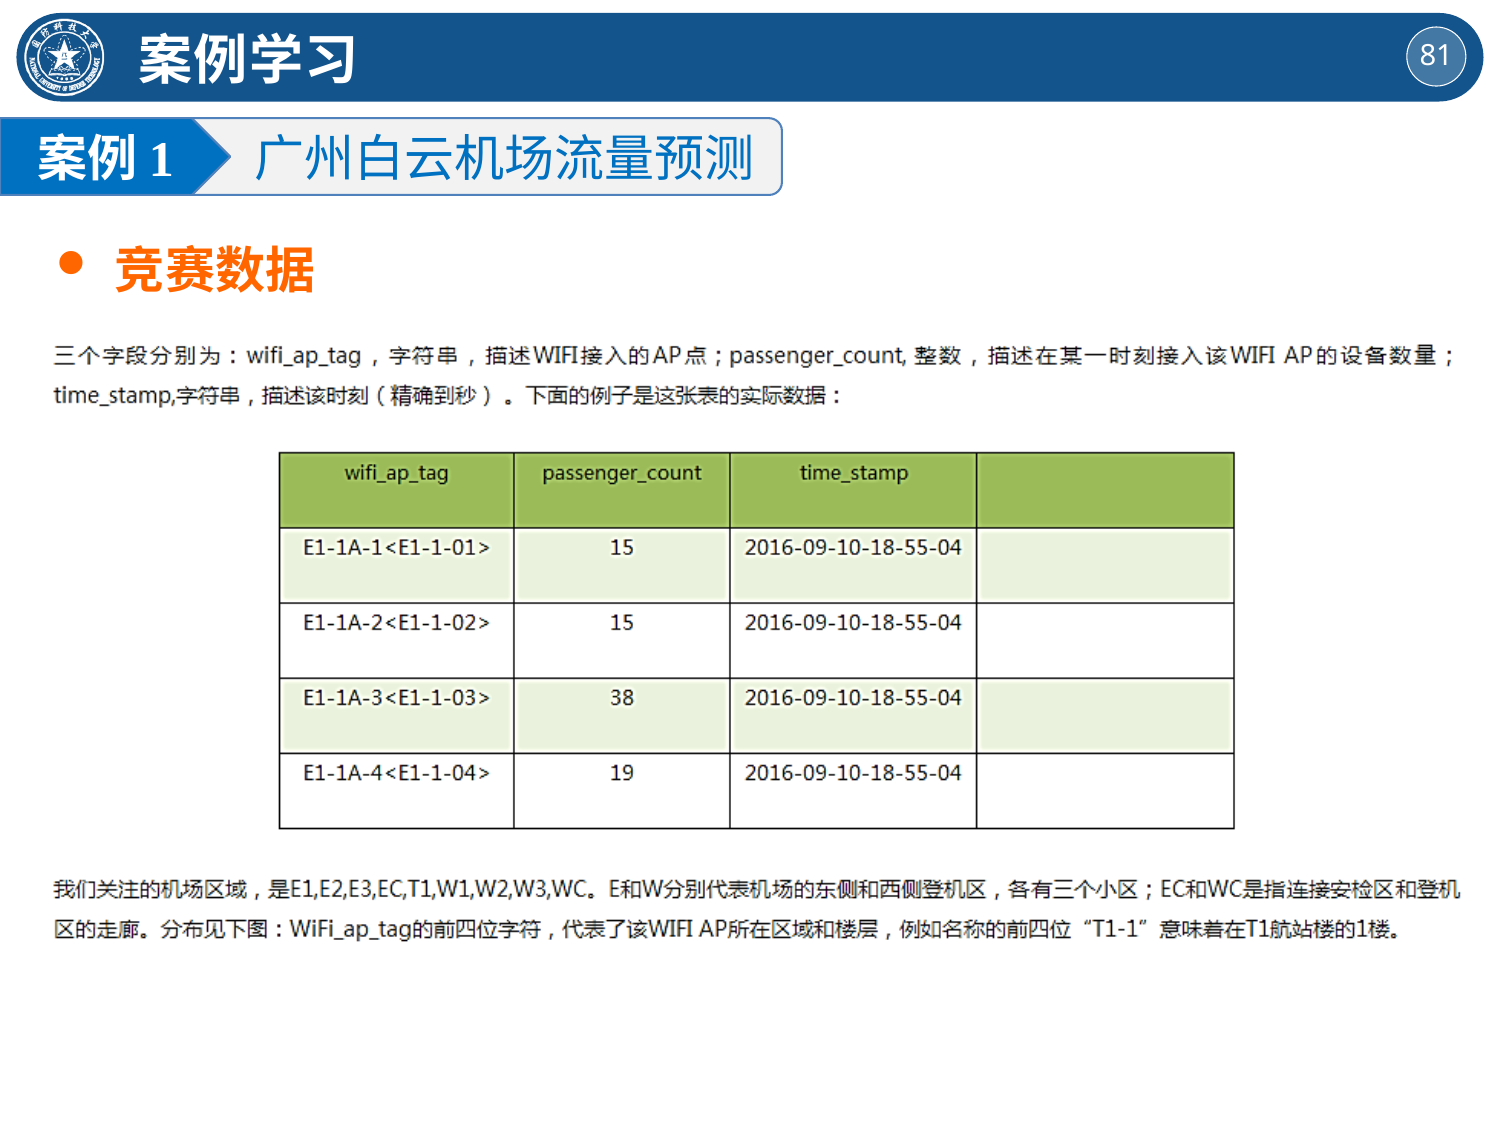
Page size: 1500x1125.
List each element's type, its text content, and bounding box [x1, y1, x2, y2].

text_box 广州白云机场流量预测 [193, 118, 782, 195]
picture [29, 295, 1471, 1009]
text_box 案例学习 [123, 17, 1324, 98]
text_box 竞赛数据 [41, 200, 1390, 294]
text_box 案例1 [0, 118, 231, 195]
picture [16, 9, 111, 104]
